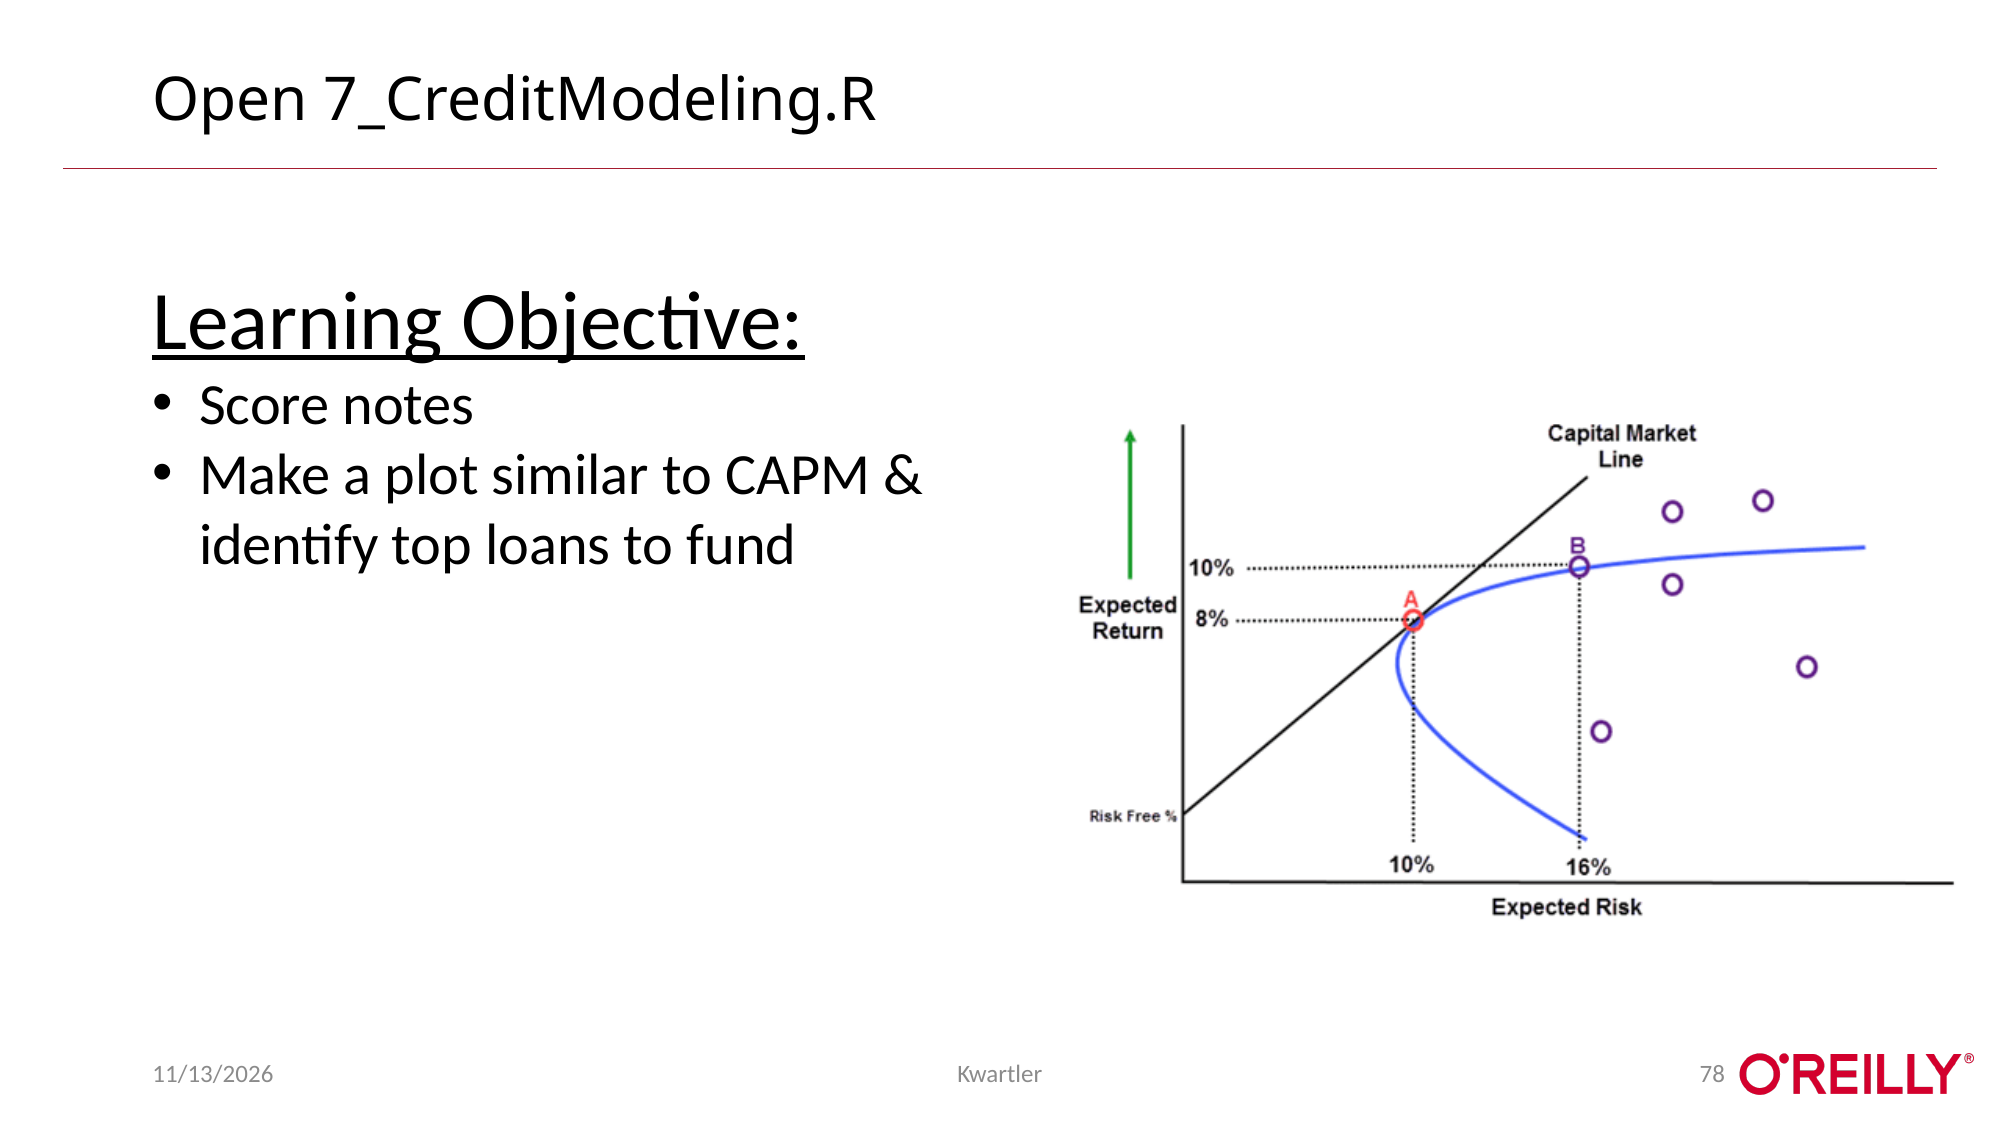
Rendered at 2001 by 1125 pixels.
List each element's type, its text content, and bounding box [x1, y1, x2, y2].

picture [1741, 1050, 1975, 1096]
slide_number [137, 1042, 588, 1103]
footer Kwartler [662, 1042, 1338, 1103]
text_box 78 [1412, 1042, 1741, 1103]
picture [1059, 387, 1976, 935]
text_box Learning Objective: Score notes Make a plot similar to CAPM & identify top loans to fund [137, 258, 1083, 584]
title Open 7_CreditModeling.R [137, 59, 1863, 142]
